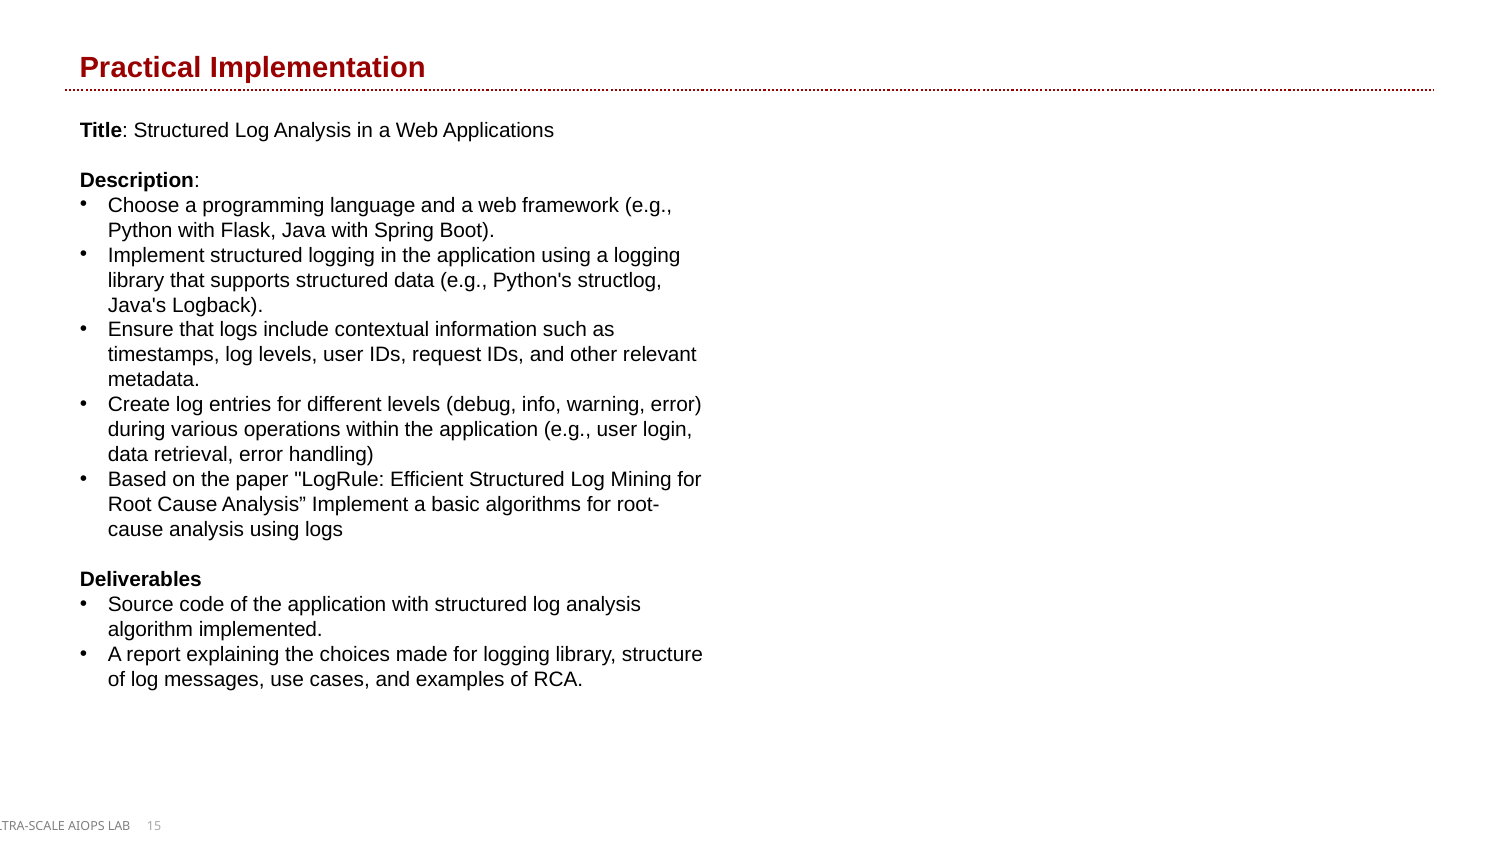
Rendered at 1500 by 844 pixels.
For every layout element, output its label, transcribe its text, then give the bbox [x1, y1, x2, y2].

title Practical Implementation [64, 0, 1439, 91]
text_box Title: Structured Log Analysis in a Web Applications Description: Choose a programming language and a web framework (e.g., Python with Flask, Java with Spring Boot). Implement structured logging in the application using a logging library that supports structured data (e.g., Python's structlog, Java's Logback). Ensure that logs include contextual information such as timestamps, log levels, user IDs, request IDs, and other relevant metadata. Create log entries for different levels (debug, info, warning, error) during various operations within the application (e.g., user login, data retrieval, error handling) Based on the paper "LogRule: Efficient Structured Log Mining for Root Cause Analysis” Implement a basic algorithms for root-cause analysis using logs Deliverables Source code of the application with structured log analysis algorithm implemented. A report explaining the choices made for logging library, structure of log messages, use cases, and examples of RCA. [64, 108, 727, 794]
